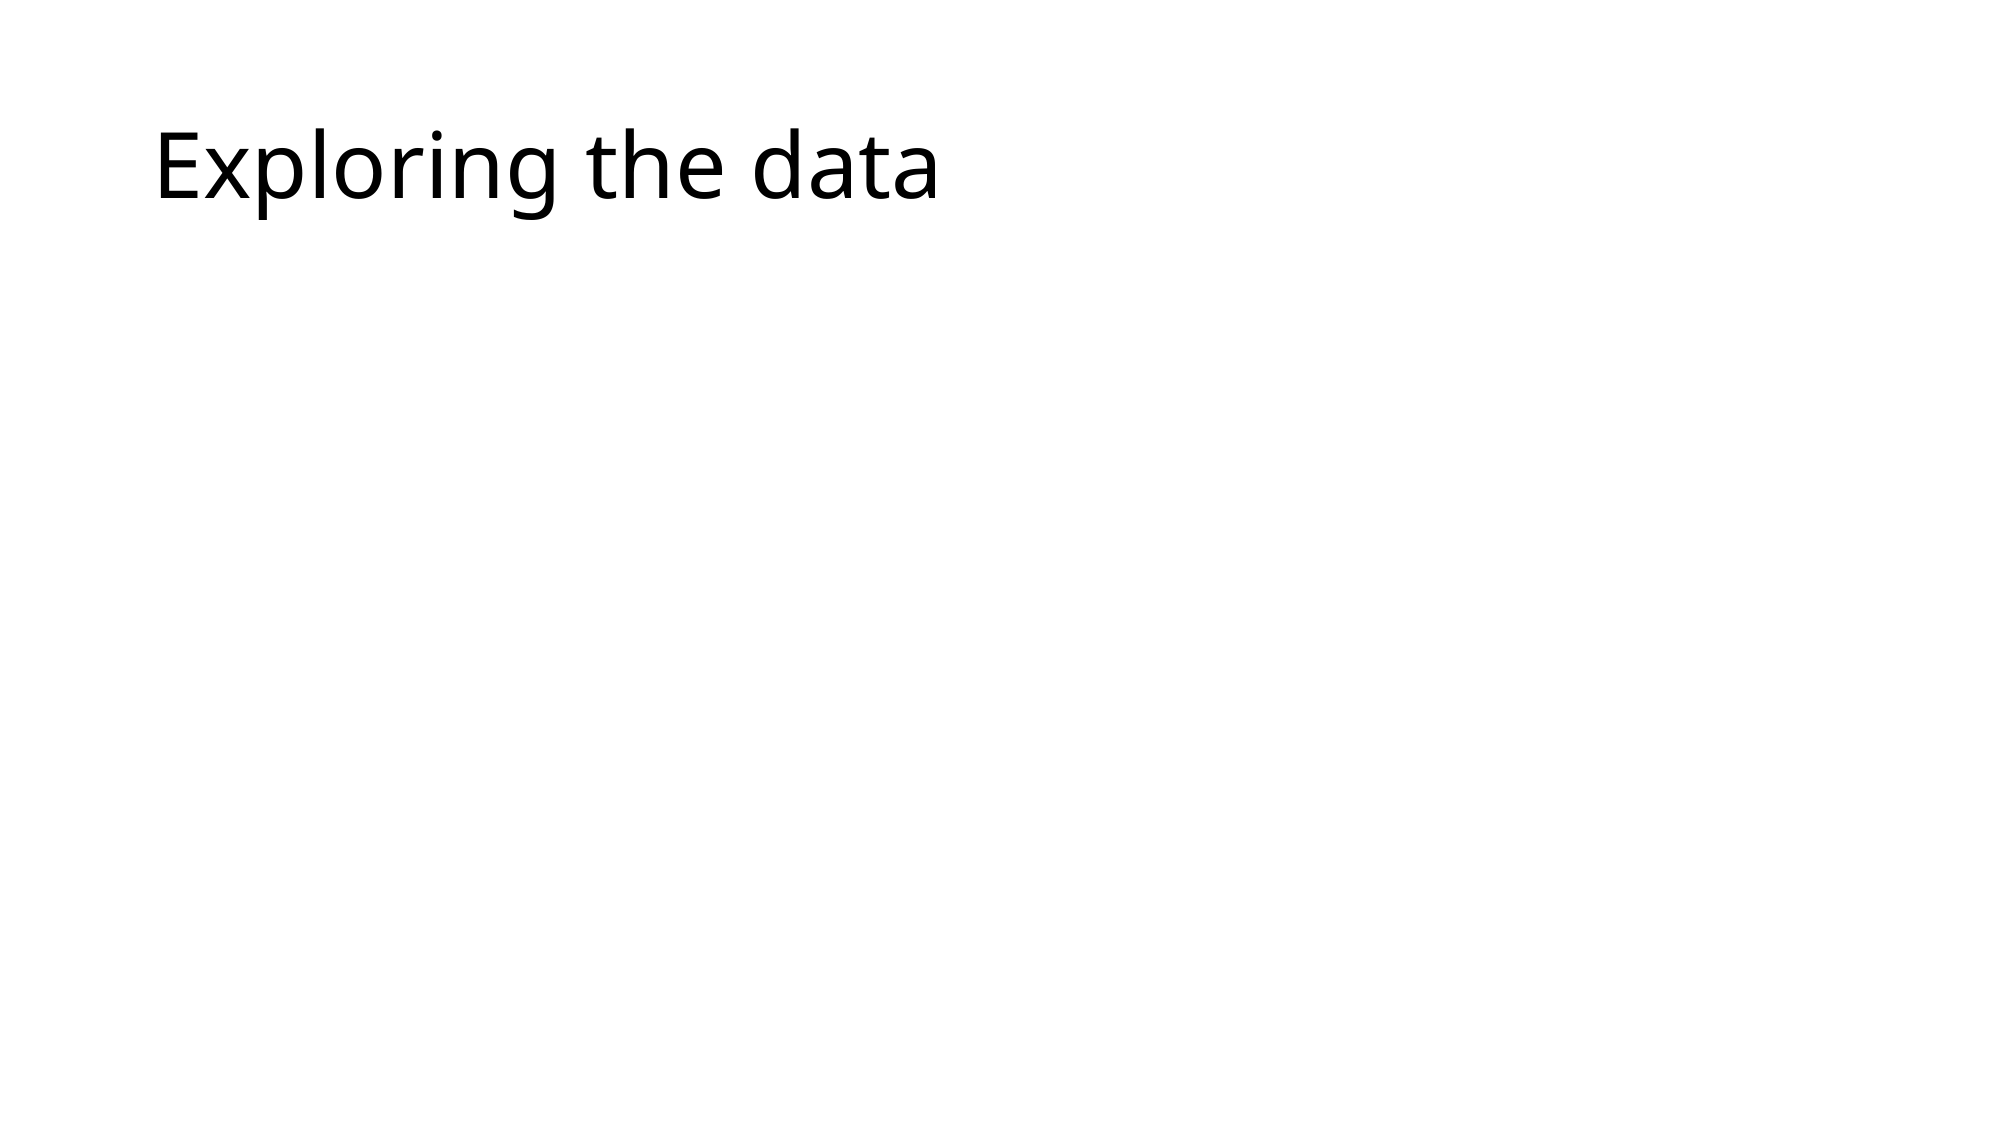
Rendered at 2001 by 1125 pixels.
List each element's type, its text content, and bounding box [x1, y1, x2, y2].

title Exploring the data [137, 59, 1863, 278]
